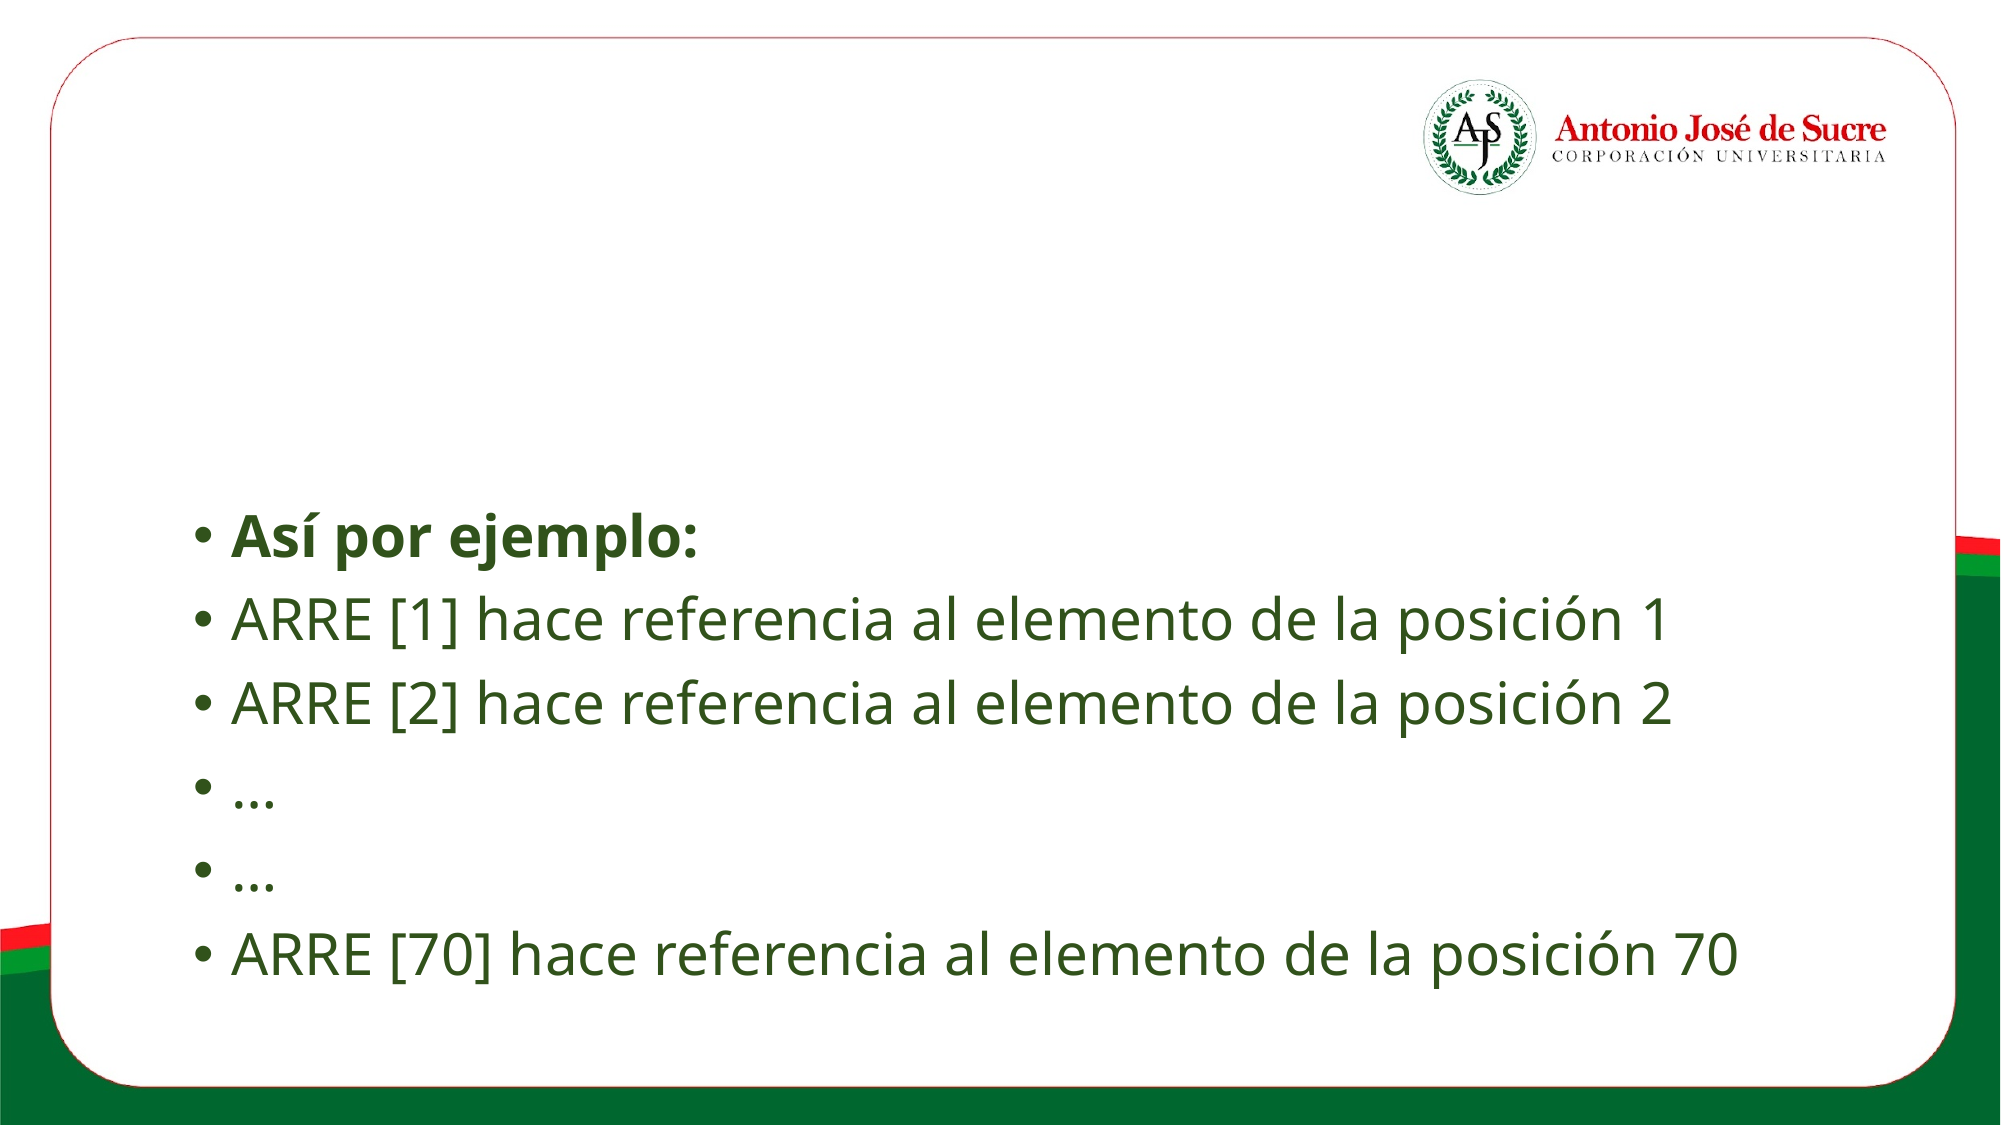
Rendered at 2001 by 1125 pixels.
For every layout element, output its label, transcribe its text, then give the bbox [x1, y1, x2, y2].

picture [0, 0, 2001, 1125]
list Así por ejemplo: ARRE [1] hace referencia al elemento de la posición 1 ARRE [2] hace referencia al elemento de la posición 2 … … ARRE [70] hace referencia al elemento de la posición 70 [178, 499, 1863, 1014]
